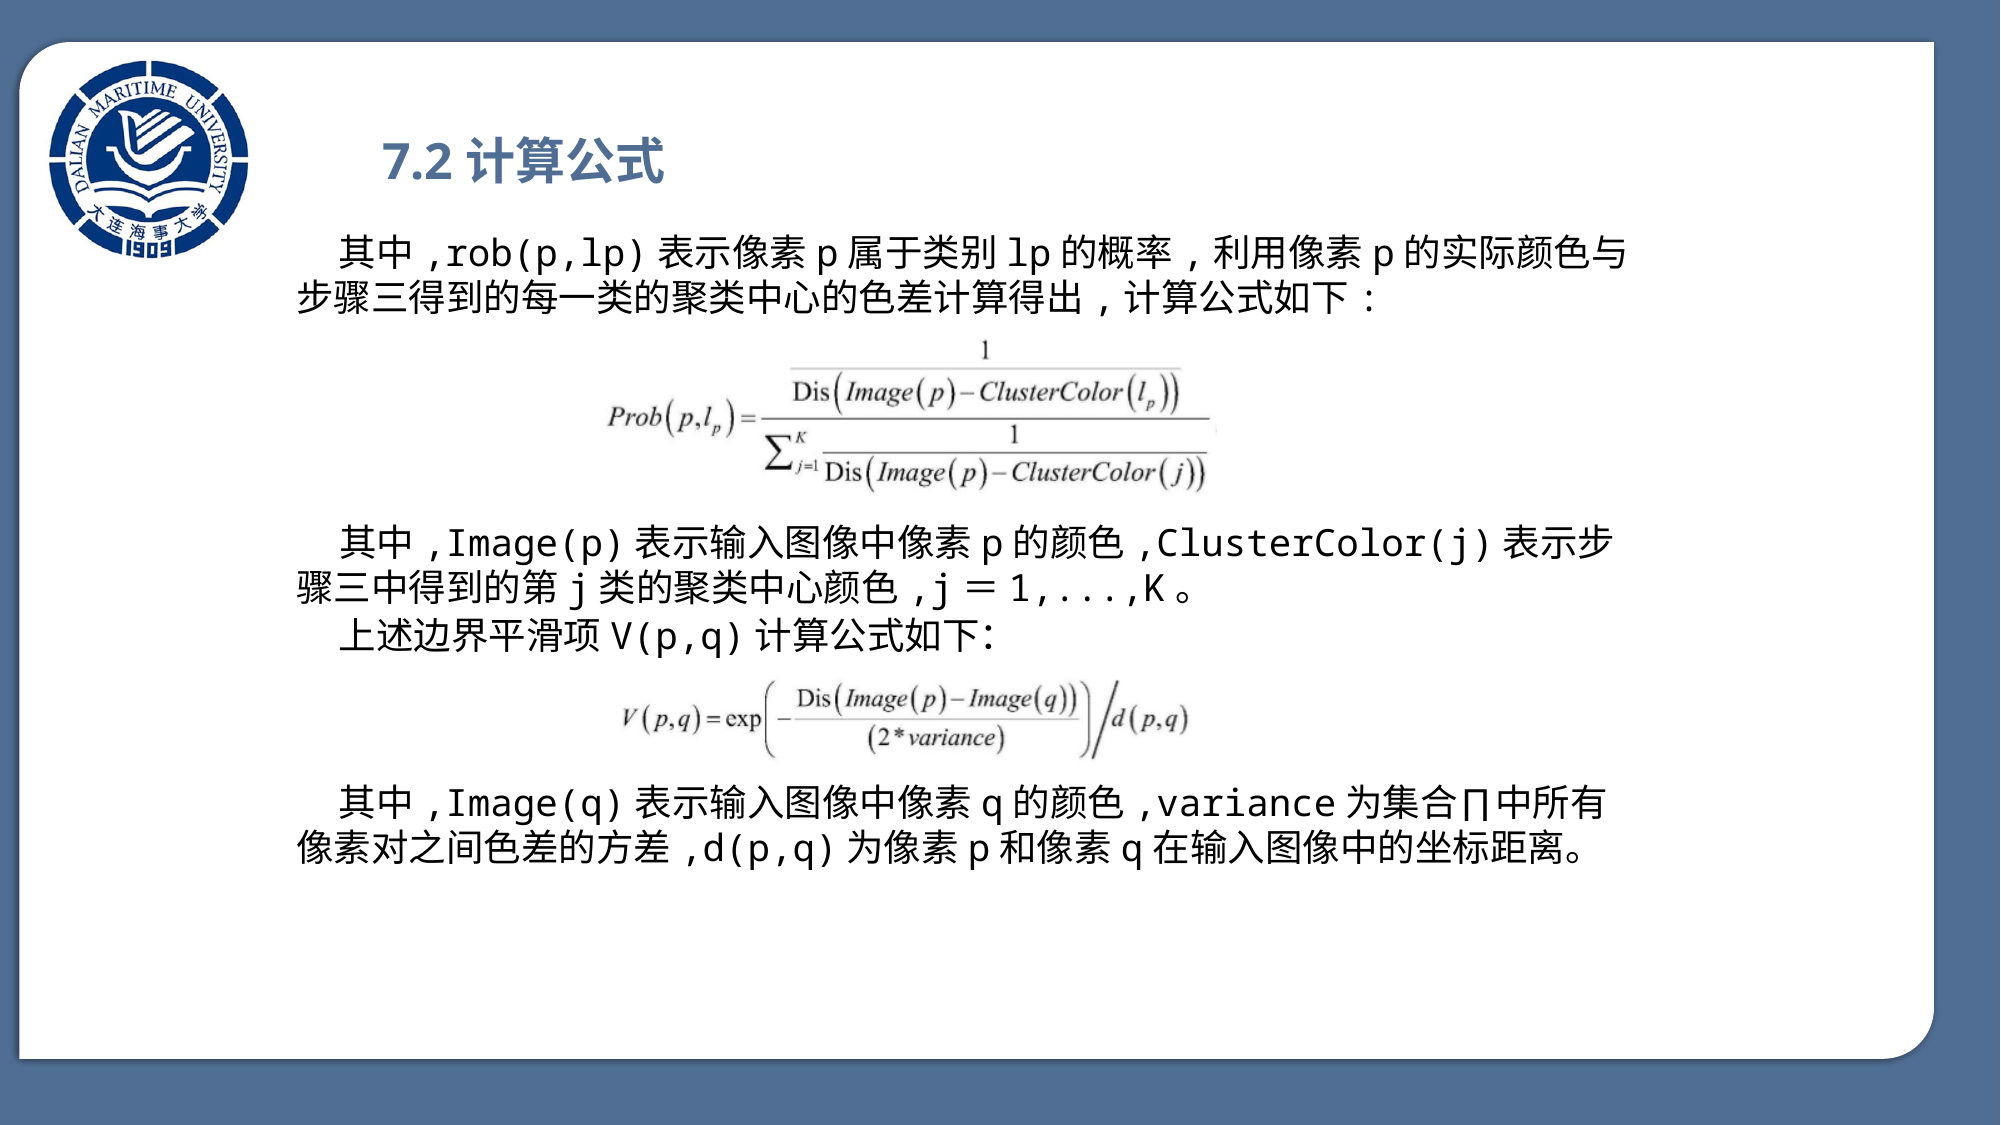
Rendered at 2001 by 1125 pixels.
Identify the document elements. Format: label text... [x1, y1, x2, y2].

picture [610, 668, 1192, 768]
text_box 其中,rob(p,lp)表示像素p属于类别lp的概率,利用像素p的实际颜色与步骤三得到的每一类的聚类中心的色差计算得出,计算公式如下: [281, 221, 1672, 371]
text_box 7.2计算公式 [367, 121, 1217, 197]
text_box [19, 42, 1934, 1059]
text_box 其中,Image(q)表示输入图像中像素q的颜色,variance为集合∏中所有像素对之间色差的方差,d(p,q)为像素p和像素q在输入图像中的坐标距离。 [281, 771, 1627, 876]
text_box 上述边界平滑项V(p,q)计算公式如下： [281, 604, 1027, 710]
picture [585, 327, 1217, 505]
picture [42, 54, 254, 266]
text_box 其中,Image(p)表示输入图像中像素p的颜色,ClusterColor(j)表示步骤三中得到的第j类的聚类中心颜色,j＝1,...,K。 [281, 511, 1648, 617]
